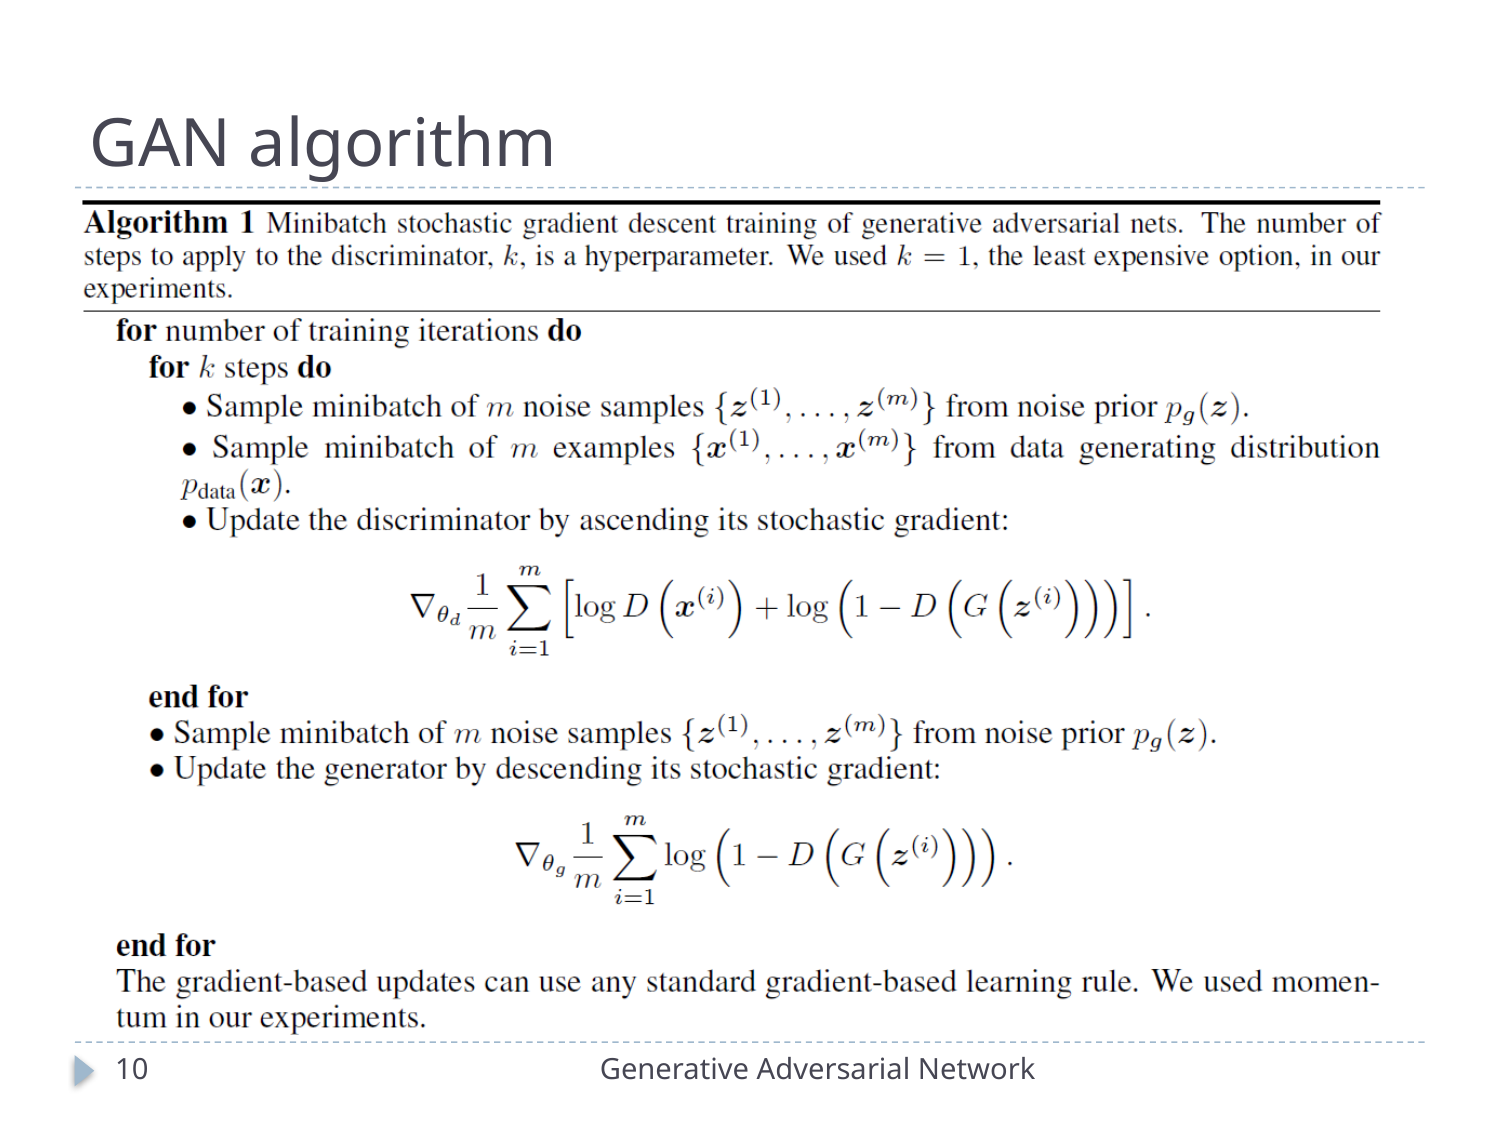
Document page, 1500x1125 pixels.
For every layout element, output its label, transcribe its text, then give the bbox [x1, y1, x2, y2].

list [76, 195, 1391, 1036]
title GAN algorithm [75, 24, 1425, 188]
footer Generative Adversarial Network [475, 1047, 1051, 1103]
slide_number 10 [100, 1047, 426, 1103]
